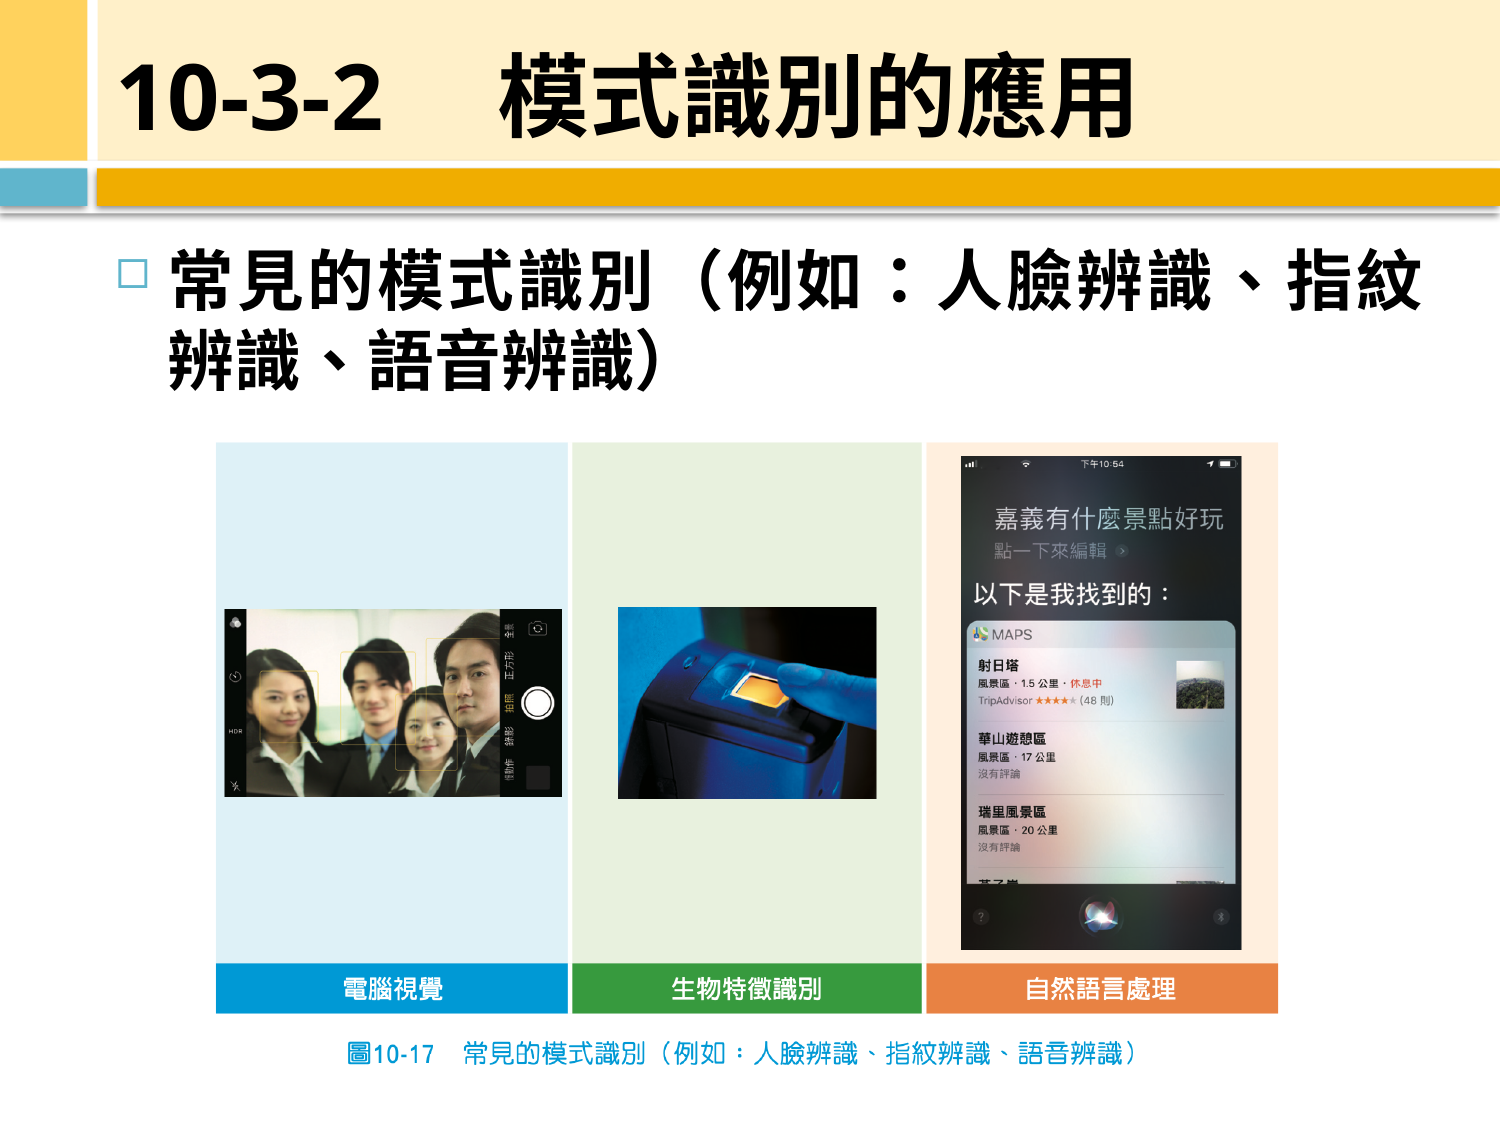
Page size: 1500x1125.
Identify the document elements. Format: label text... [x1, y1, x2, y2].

title 10-3-2 模式識別的應用 [100, 26, 1438, 161]
list 常見的模式識別（例如：人臉辨識、指紋辨識、語音辨識） [100, 231, 1438, 1024]
picture [199, 424, 1301, 1079]
